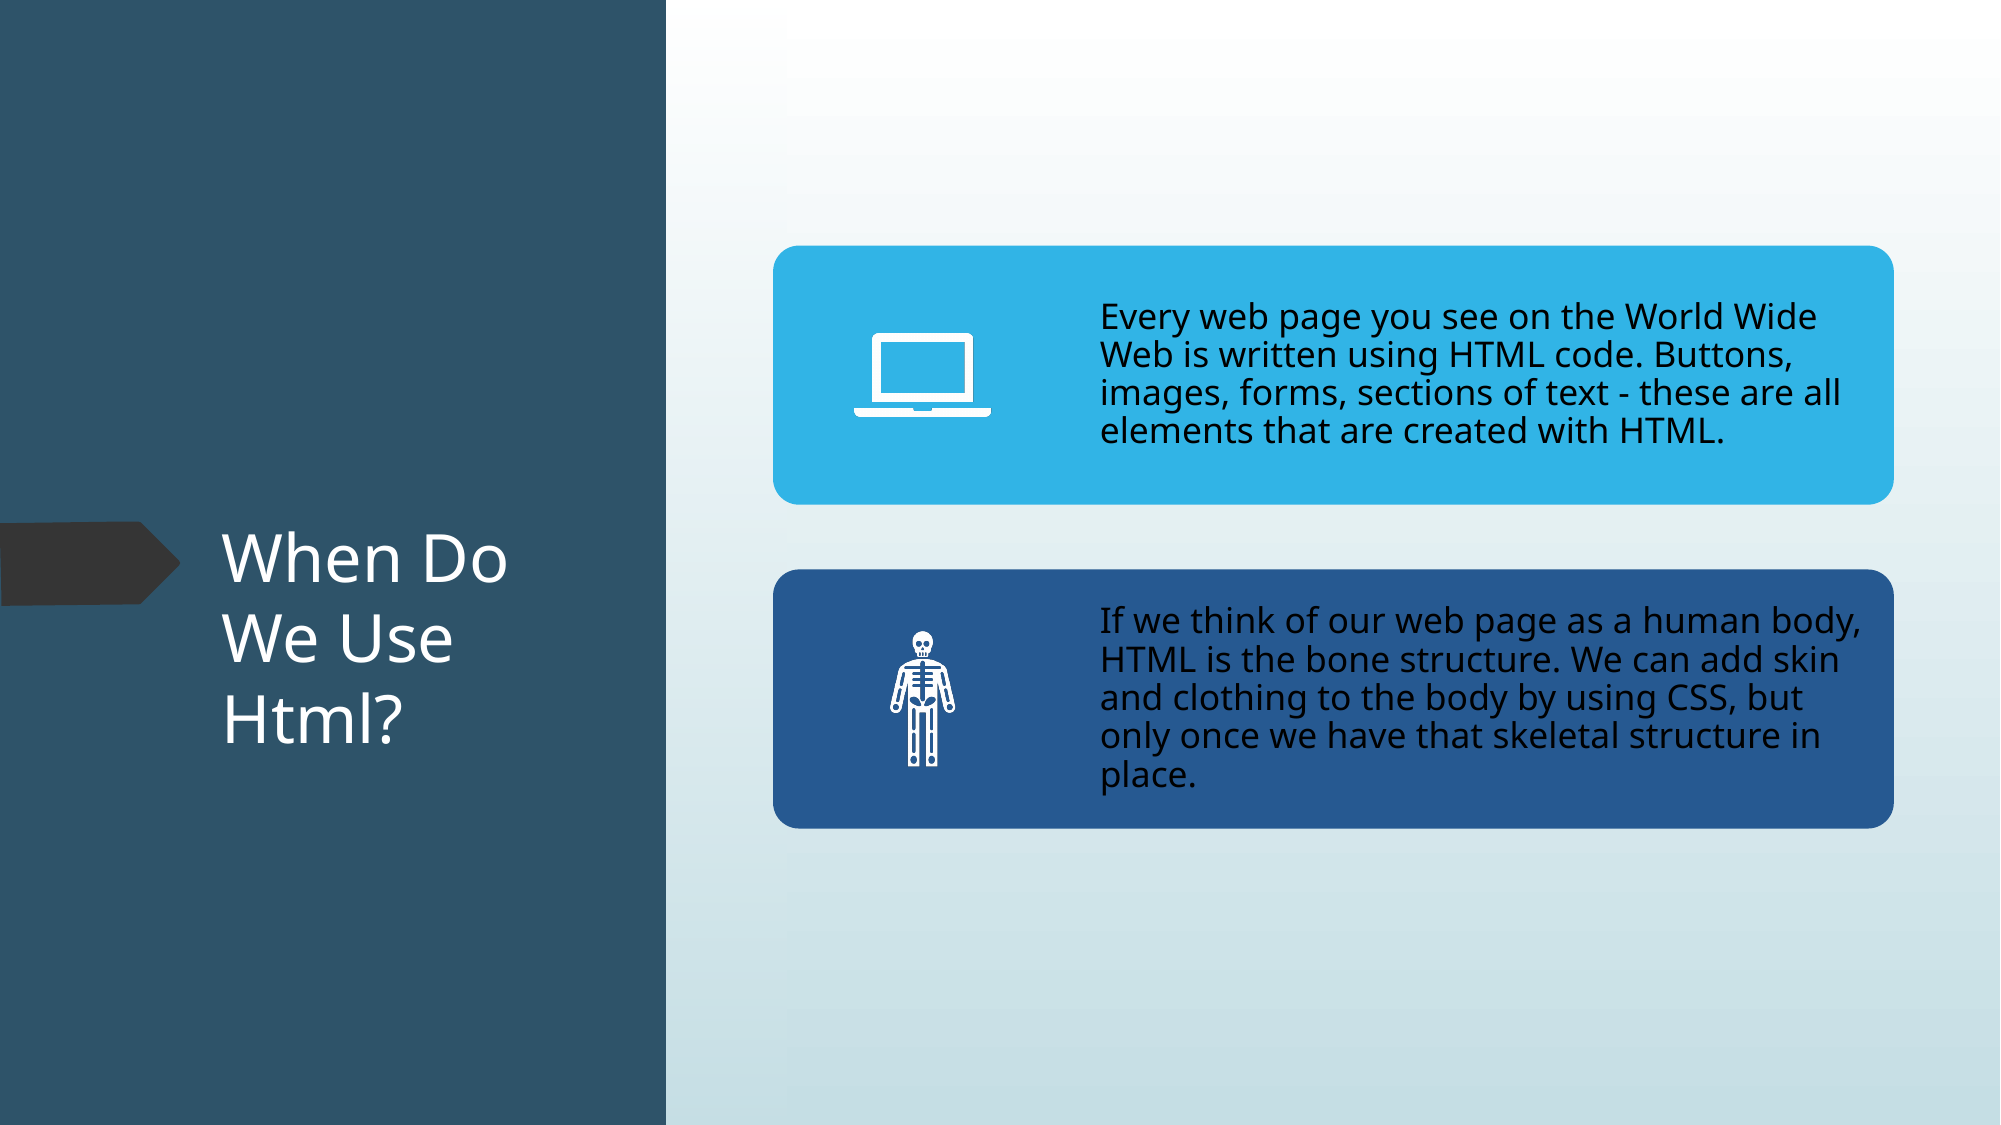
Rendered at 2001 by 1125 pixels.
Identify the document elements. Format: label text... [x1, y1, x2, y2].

text_box [785, 0, 2000, 1125]
title When Do We Use Html? [206, 508, 610, 1006]
text_box [0, 521, 181, 606]
text_box [0, 0, 667, 1125]
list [772, 104, 1895, 970]
